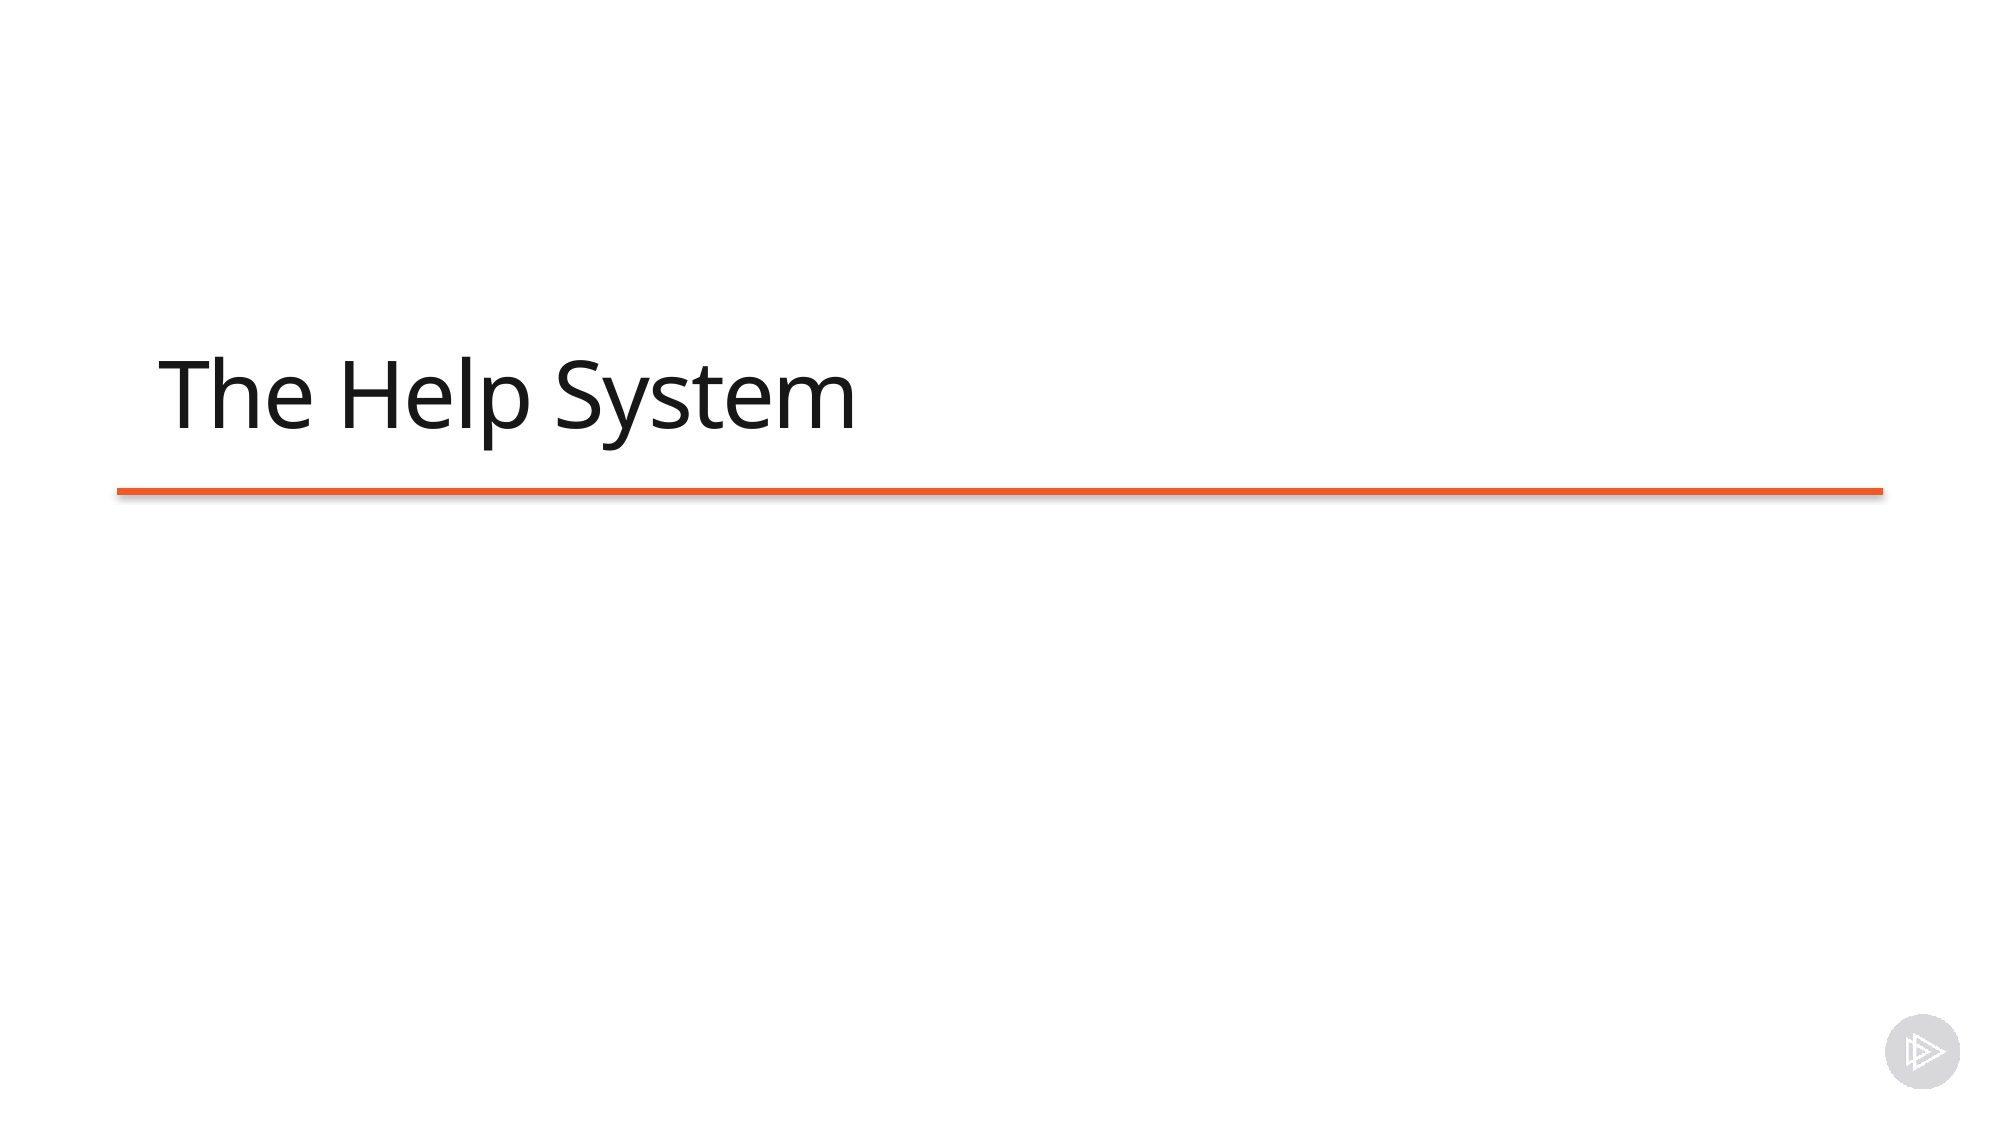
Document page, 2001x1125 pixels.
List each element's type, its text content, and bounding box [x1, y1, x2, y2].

title The Help System [158, 64, 1884, 456]
